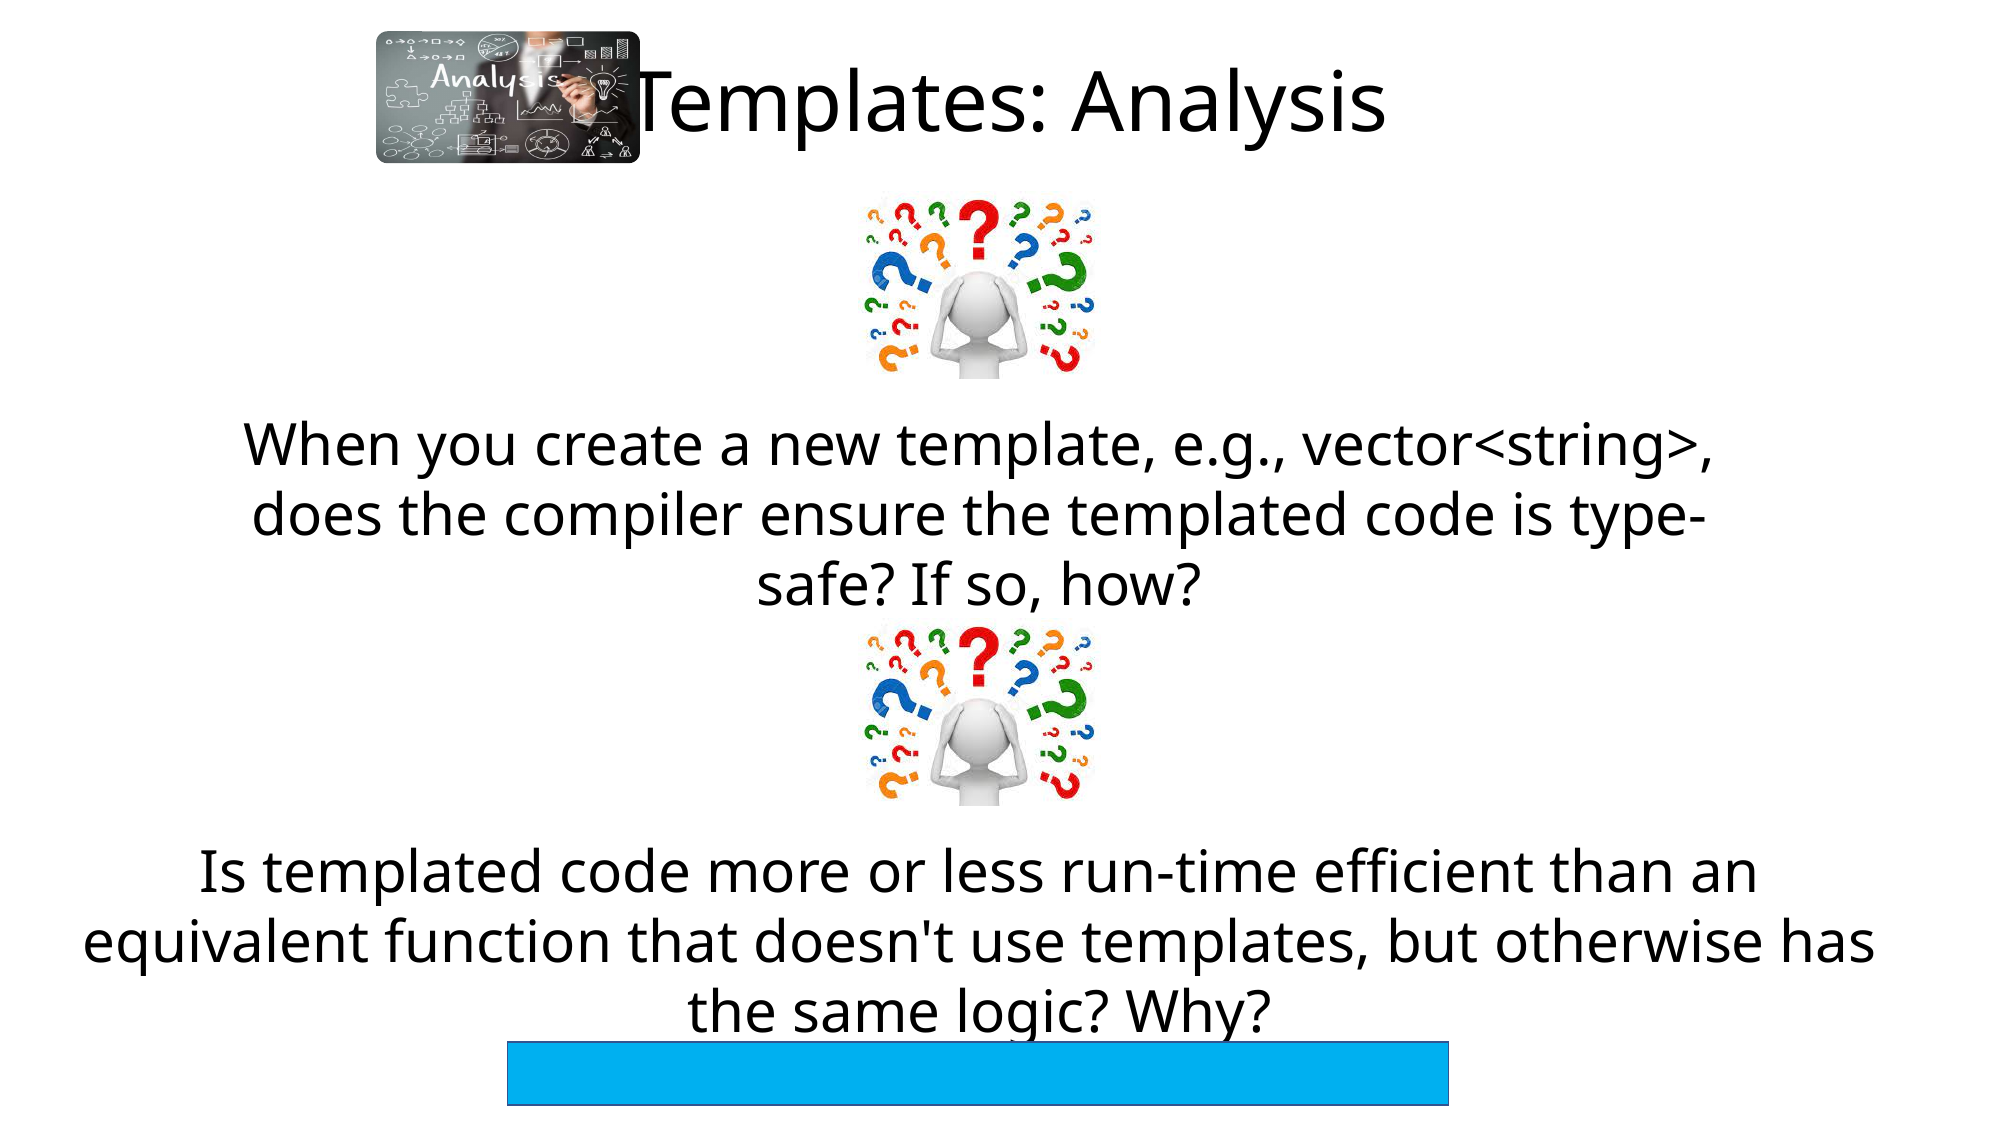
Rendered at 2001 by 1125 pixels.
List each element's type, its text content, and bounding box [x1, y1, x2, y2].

picture [858, 191, 1101, 379]
picture [858, 618, 1101, 807]
picture [376, 31, 640, 164]
text_box Is templated code more or less run-time efficient than an equivalent function that doesn't use templates, but otherwise has the same logic? Why? [43, 827, 1916, 1052]
text_box When you create a new template, e.g., vector<string>, does the compiler ensure the templated code is type-safe? If so, how? [186, 400, 1773, 625]
title Templates: Analysis [274, 10, 1742, 199]
text_box [507, 1042, 1449, 1105]
